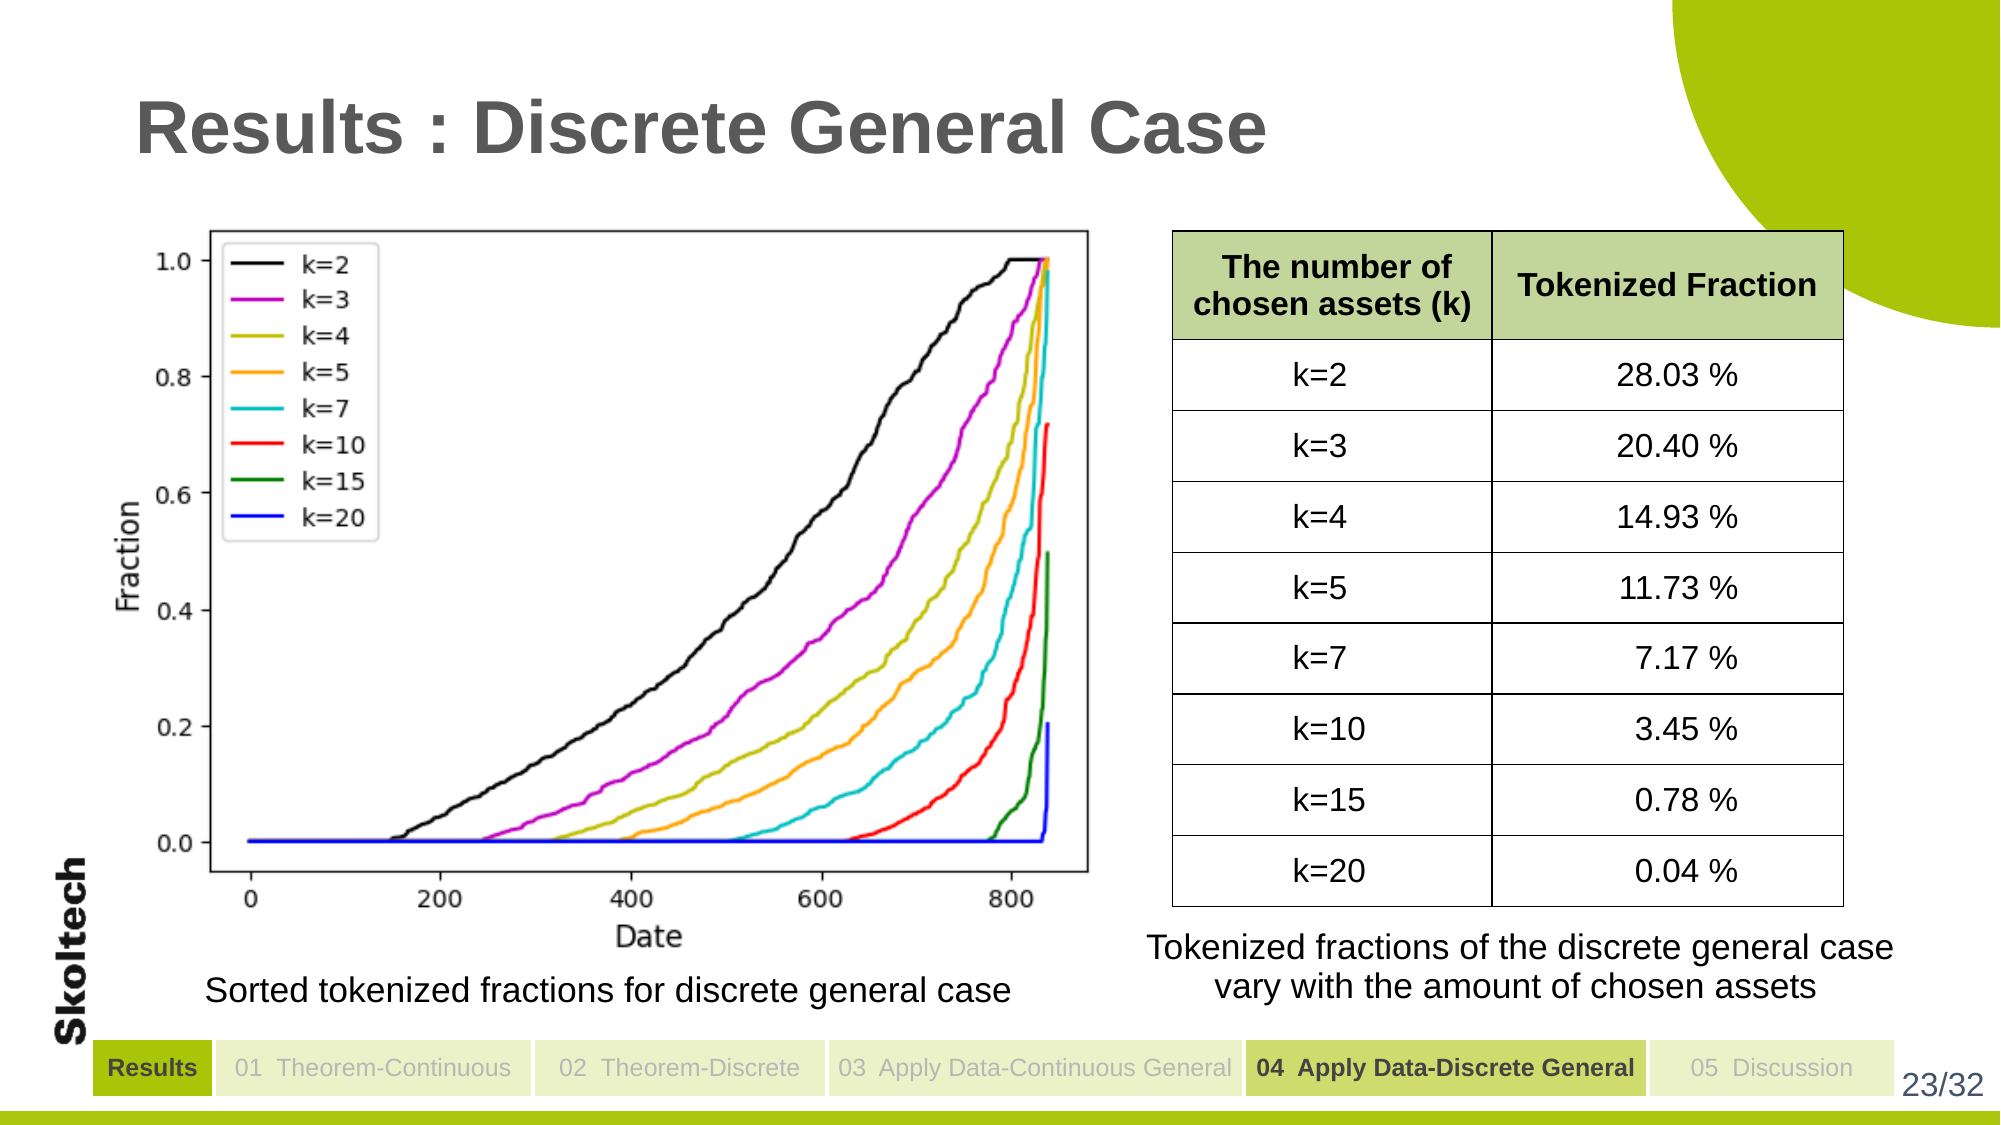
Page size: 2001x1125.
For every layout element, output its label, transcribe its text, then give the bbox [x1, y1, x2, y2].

table_cell 0.78 % [1493, 765, 1843, 835]
table_header 03 Apply Data-Continuous General [829, 1040, 1242, 1096]
table_cell 11.73 % [1493, 553, 1843, 622]
text_box Tokenized fractions of the discrete general case vary with the amount of chosen assets [1115, 914, 1926, 1021]
text_box 23/32 [1861, 1054, 2000, 1111]
table_cell 3.45 % [1493, 695, 1843, 764]
table_cell k=5 [1173, 553, 1491, 622]
table_cell 28.03 % [1493, 340, 1843, 410]
table_header The number of chosen assets (k) [1173, 232, 1491, 339]
picture [54, 853, 86, 1050]
table_cell 20.40 % [1493, 411, 1843, 481]
table_cell 7.17 % [1493, 624, 1843, 693]
table_header Tokenized Fraction [1493, 232, 1843, 339]
table_header 01 Theorem-Continuous [216, 1040, 531, 1096]
table_header 05 Discussion [1650, 1040, 1894, 1096]
table_cell 14.93 % [1493, 482, 1843, 552]
table_cell k=15 [1173, 765, 1491, 835]
picture [94, 215, 1106, 970]
table_header 02 Theorem-Discrete [535, 1040, 825, 1096]
title Results : Discrete General Case [0, 0, 1725, 218]
table_cell k=2 [1173, 340, 1491, 410]
table_cell 0.04 % [1493, 836, 1843, 906]
table_cell k=20 [1173, 836, 1491, 906]
table_cell k=4 [1173, 482, 1491, 552]
text_box Sorted tokenized fractions for discrete general case [122, 977, 1105, 1025]
table_header 04 Apply Data-Discrete General [1246, 1040, 1646, 1096]
table_header Results [93, 1040, 212, 1096]
table_cell k=3 [1173, 411, 1491, 481]
table_cell k=10 [1173, 695, 1491, 764]
table_cell k=7 [1173, 624, 1491, 693]
